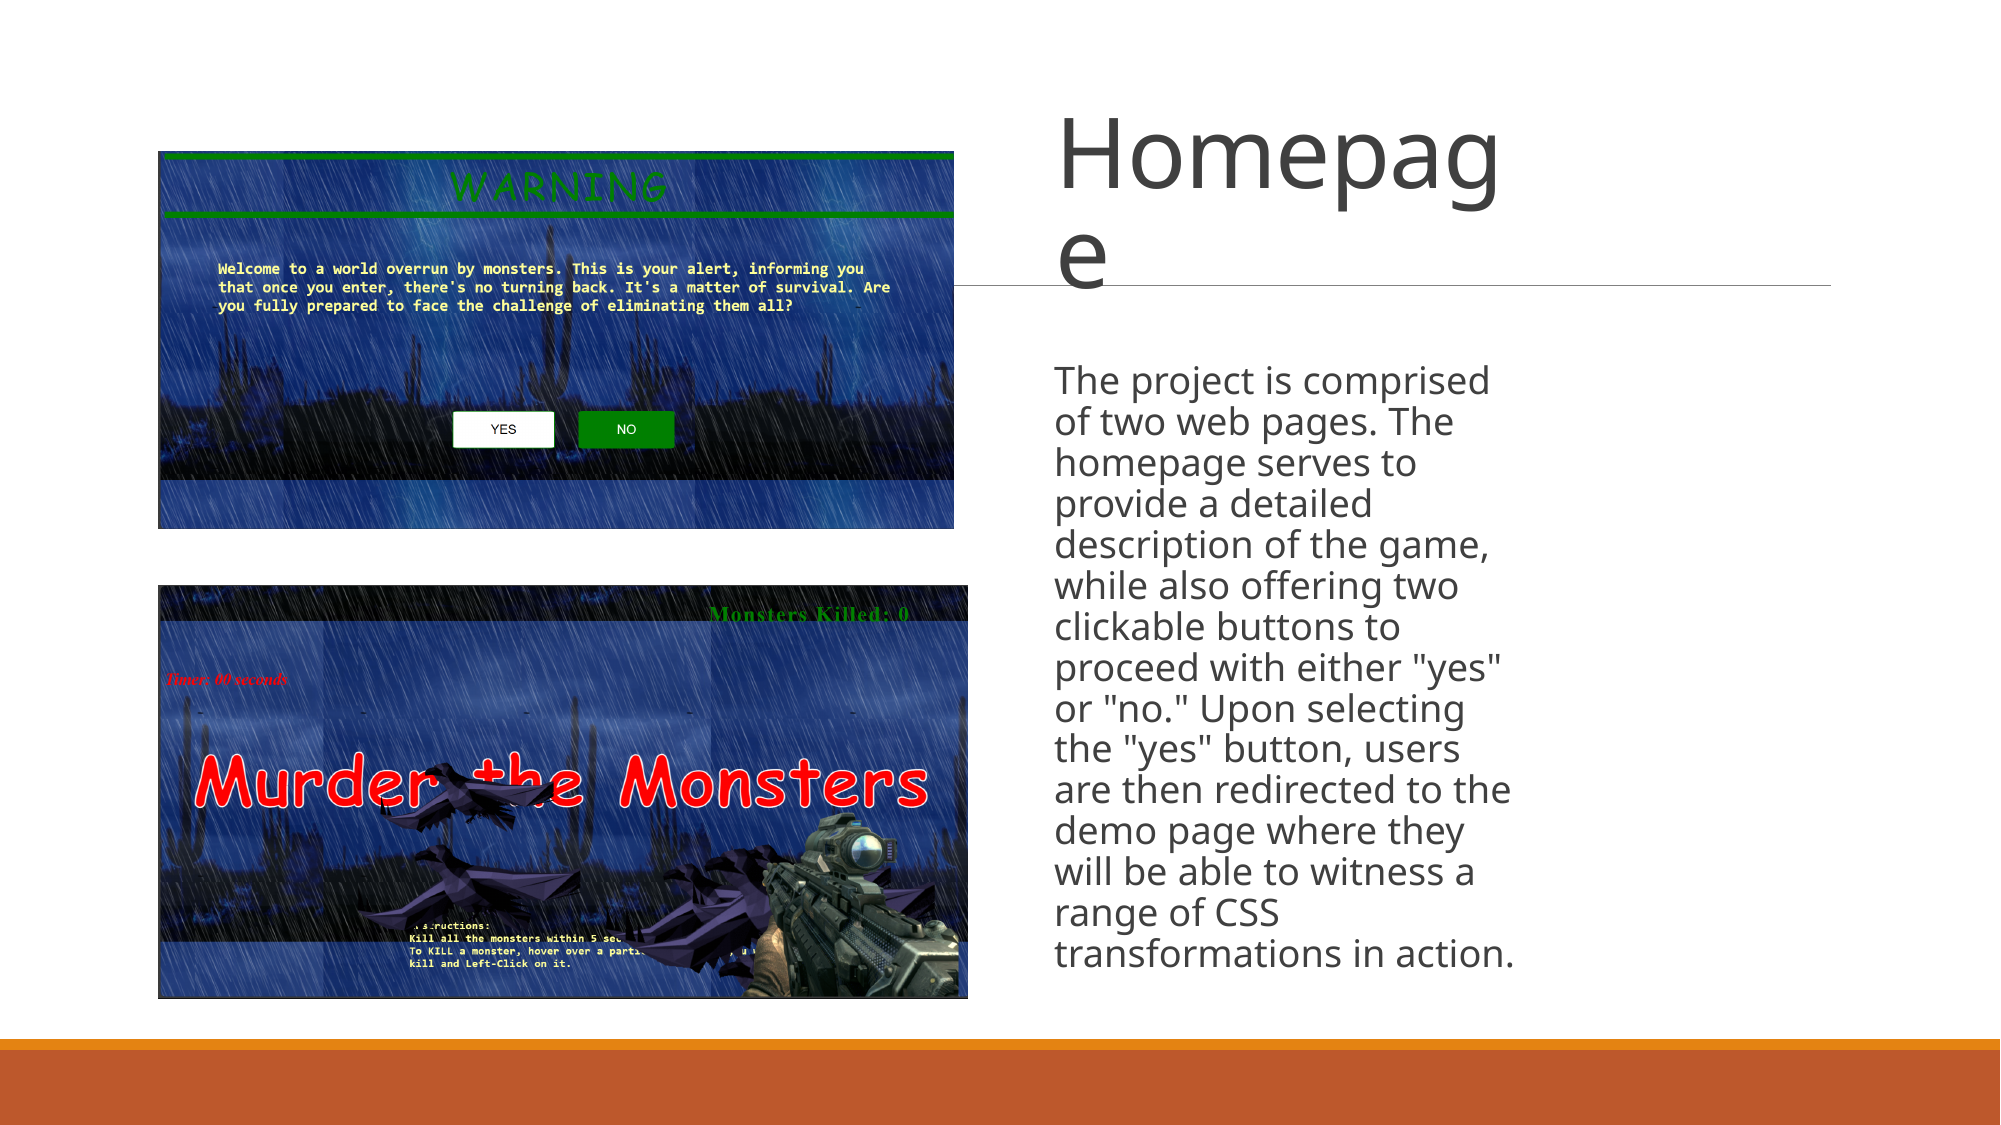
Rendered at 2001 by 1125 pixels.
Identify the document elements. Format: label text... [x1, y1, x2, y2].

picture [158, 584, 968, 1000]
picture [158, 150, 954, 529]
list The project is comprised of two web pages. The homepage serves to provide a detailed description of the game, while also offering two clickable buttons to proceed with either "yes" or "no." Upon selecting the "yes" button, users are then redirected to the demo page where they will be able to witness a range of CSS transformations in action. [1040, 354, 1522, 992]
title Homepage [1040, 99, 1522, 317]
